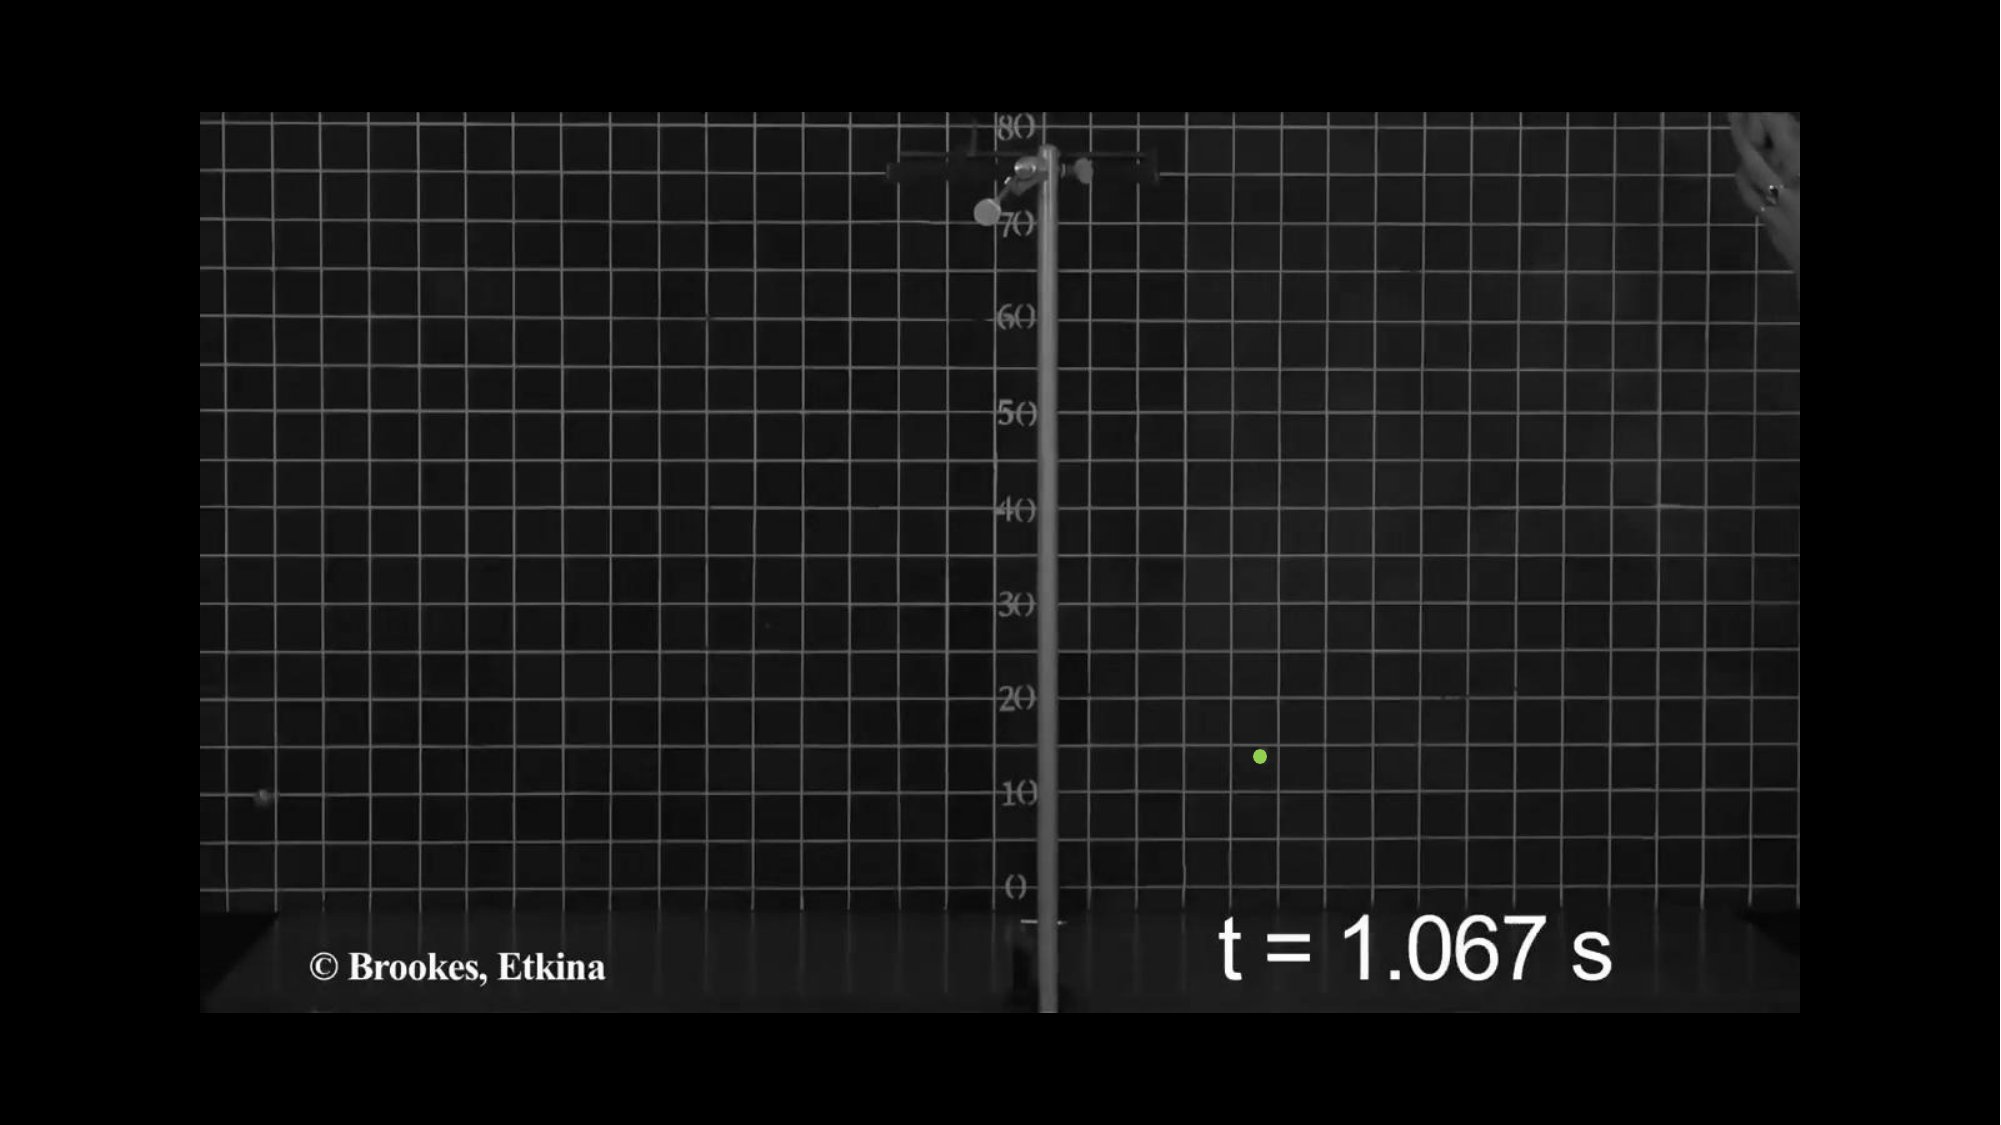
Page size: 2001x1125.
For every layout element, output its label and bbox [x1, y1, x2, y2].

picture [199, 112, 1800, 1013]
